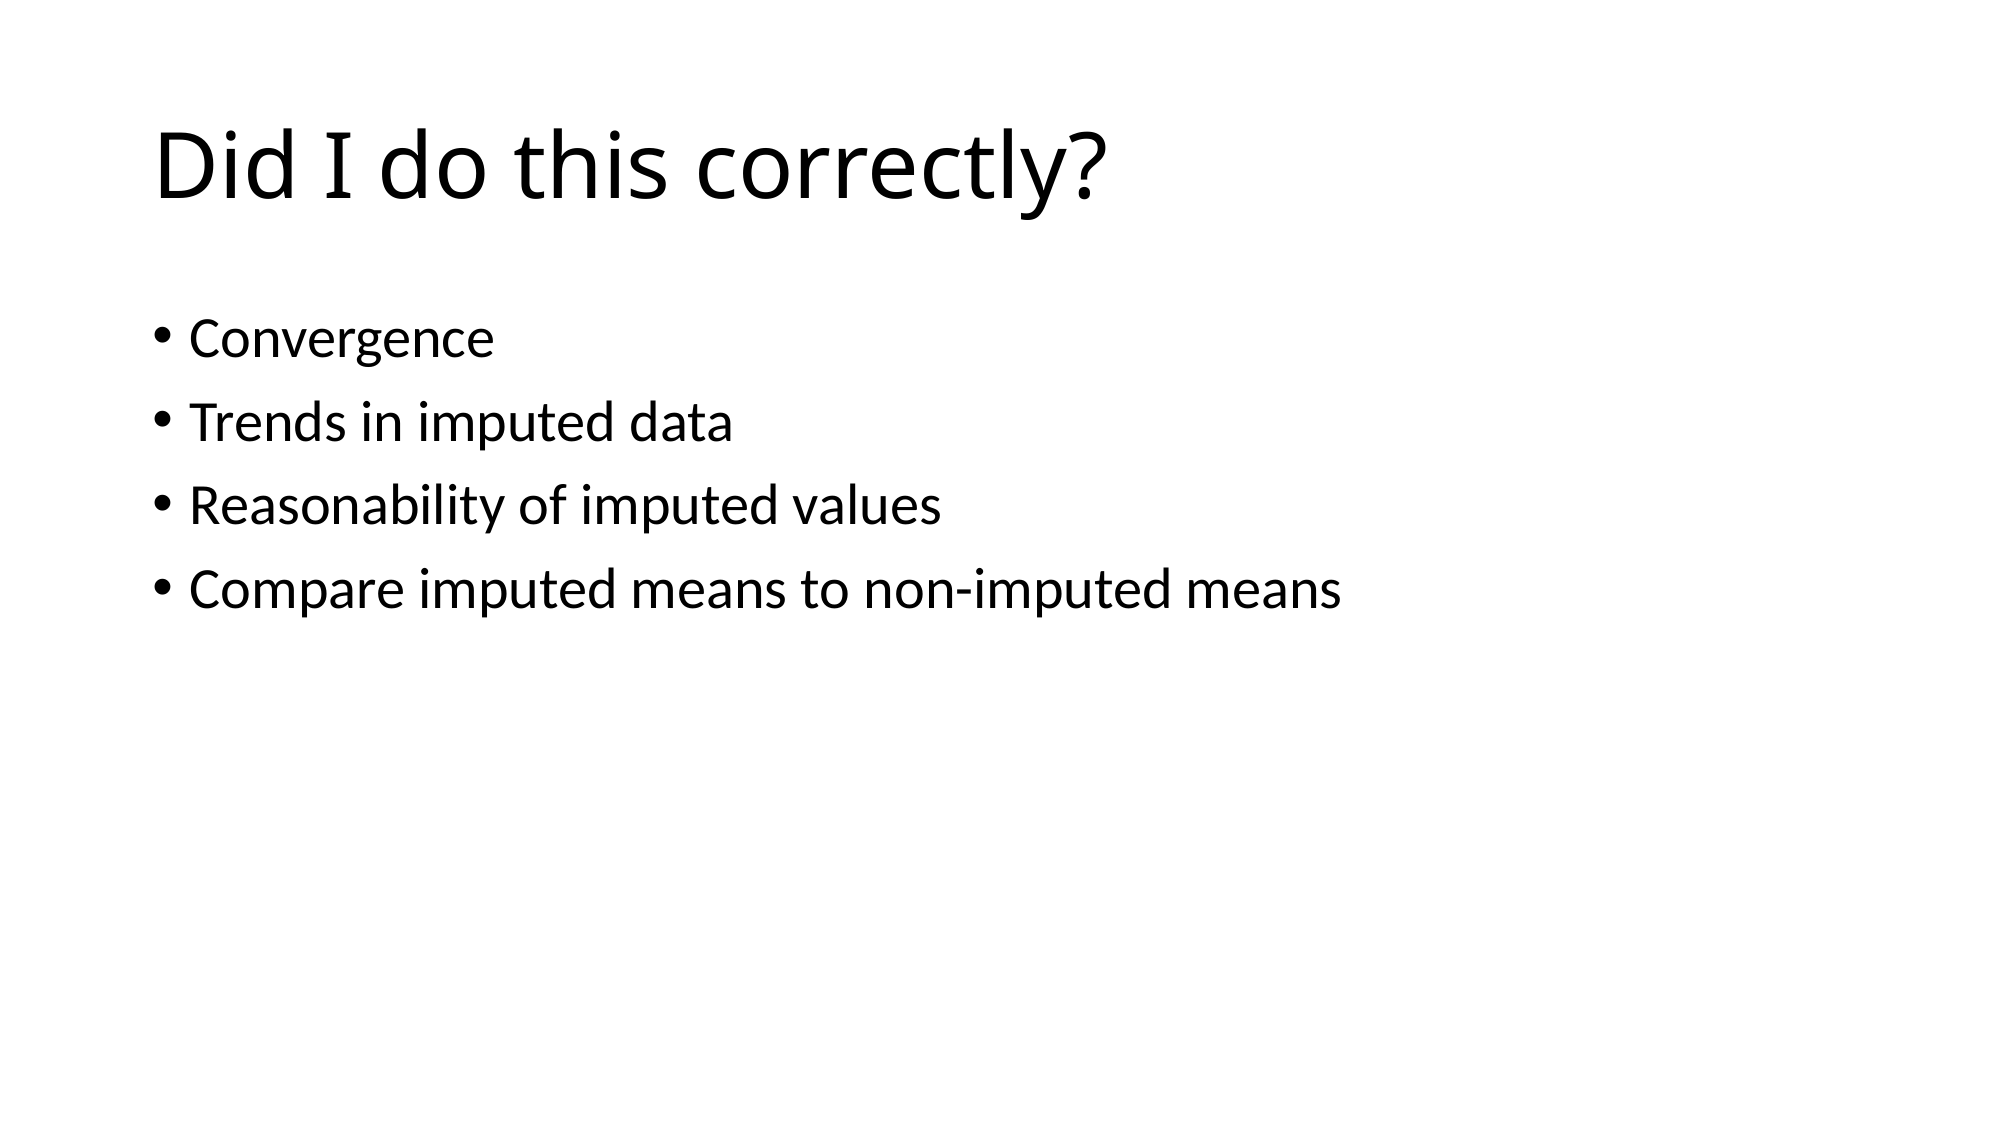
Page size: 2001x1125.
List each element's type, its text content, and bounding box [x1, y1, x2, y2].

title Did I do this correctly? [137, 59, 1863, 278]
list Convergence Trends in imputed data Reasonability of imputed values Compare imputed means to non-imputed means [137, 299, 1863, 1014]
